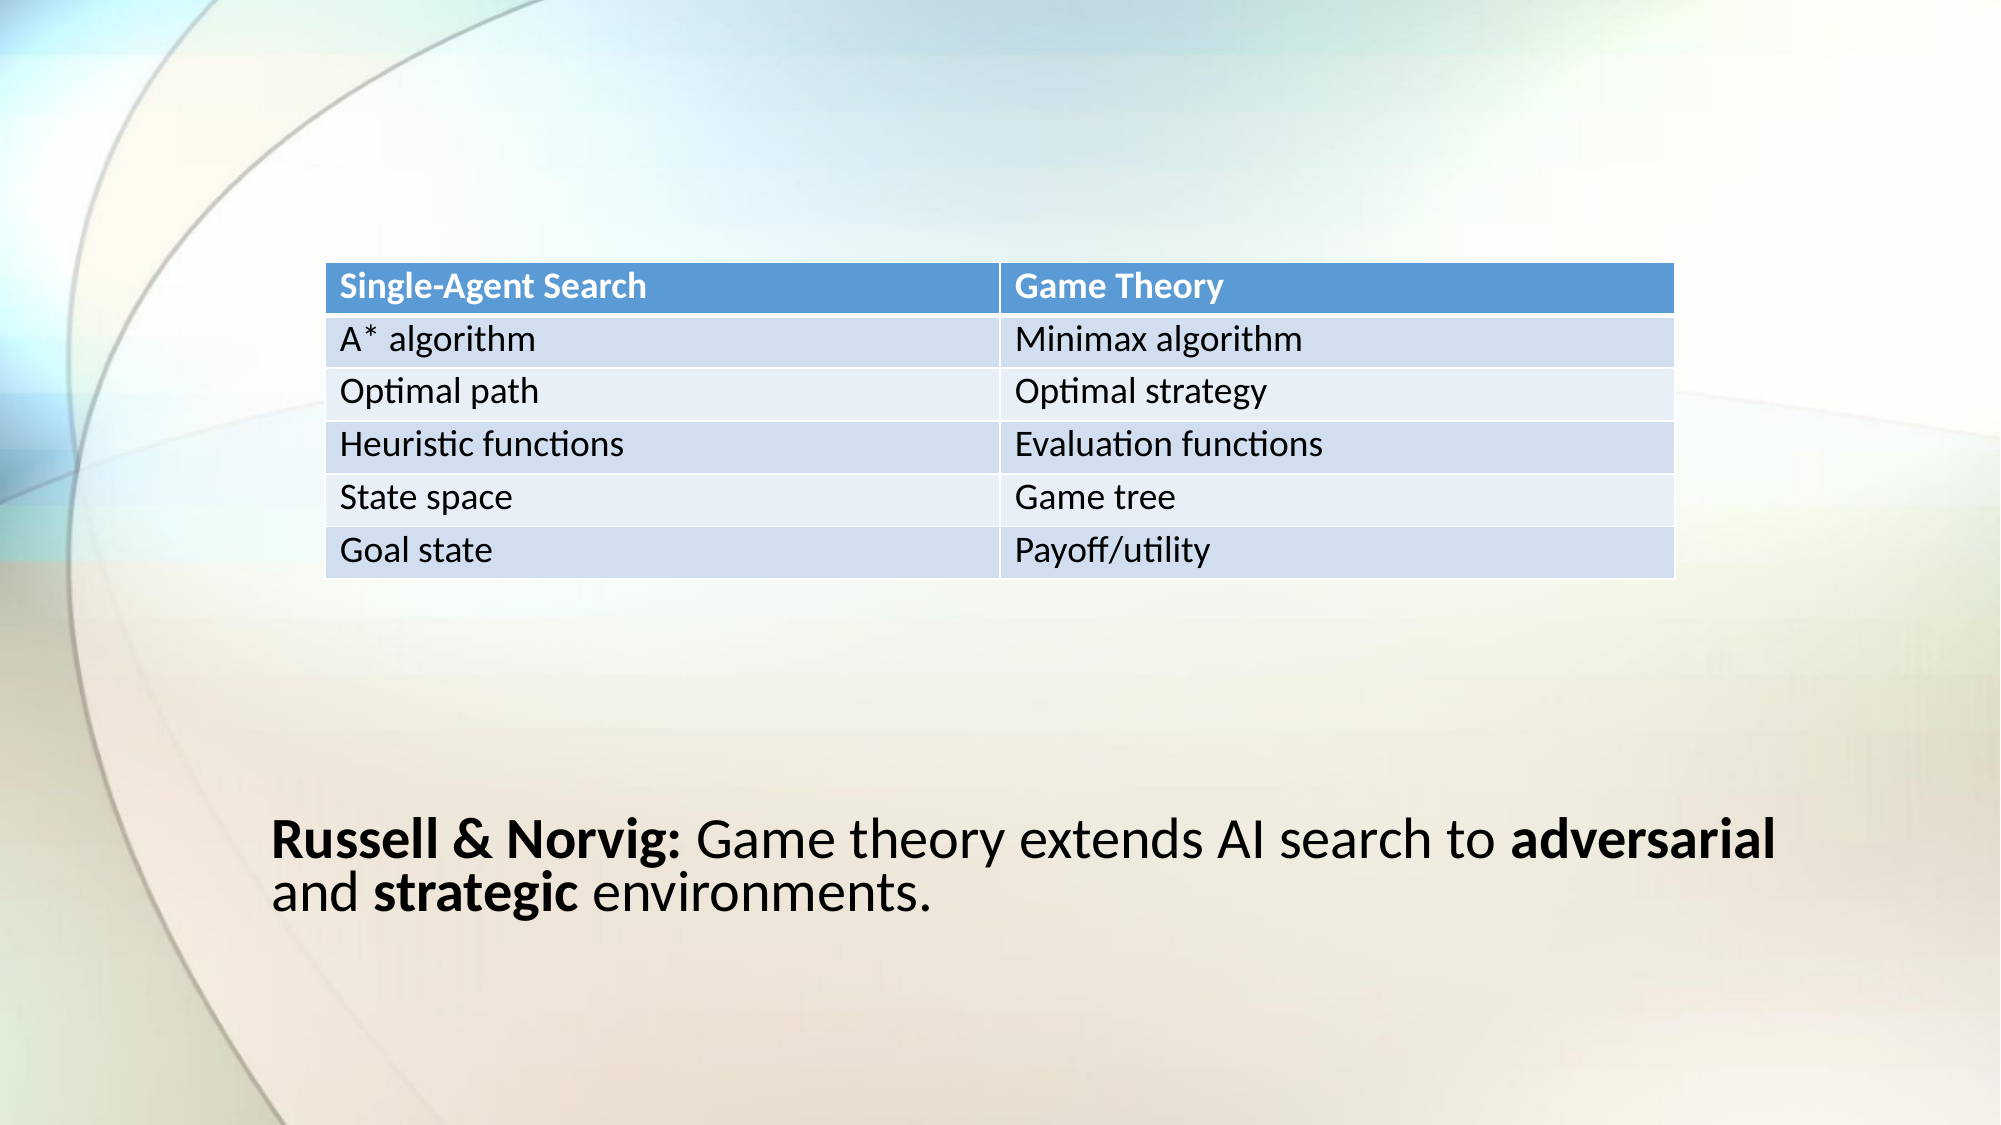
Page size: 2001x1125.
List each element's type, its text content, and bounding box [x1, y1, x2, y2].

table_header Game Theory [1001, 263, 1674, 313]
table_cell Heuristic functions [326, 422, 999, 473]
table_cell Optimal path [326, 369, 999, 420]
picture [0, 0, 2001, 1125]
table_cell Goal state [326, 527, 999, 578]
text_box Russell & Norvig: Game theory extends AI search to adversarial and strategic environments. [256, 809, 1863, 1014]
table_header Single-Agent Search [326, 263, 999, 313]
table_cell Optimal strategy [1001, 369, 1674, 420]
table_cell Minimax algorithm [1001, 318, 1674, 367]
table_cell State space [326, 475, 999, 526]
table_cell A* algorithm [326, 318, 999, 367]
table_cell Evaluation functions [1001, 422, 1674, 473]
table_cell Game tree [1001, 475, 1674, 526]
table_cell Payoff/utility [1001, 527, 1674, 578]
